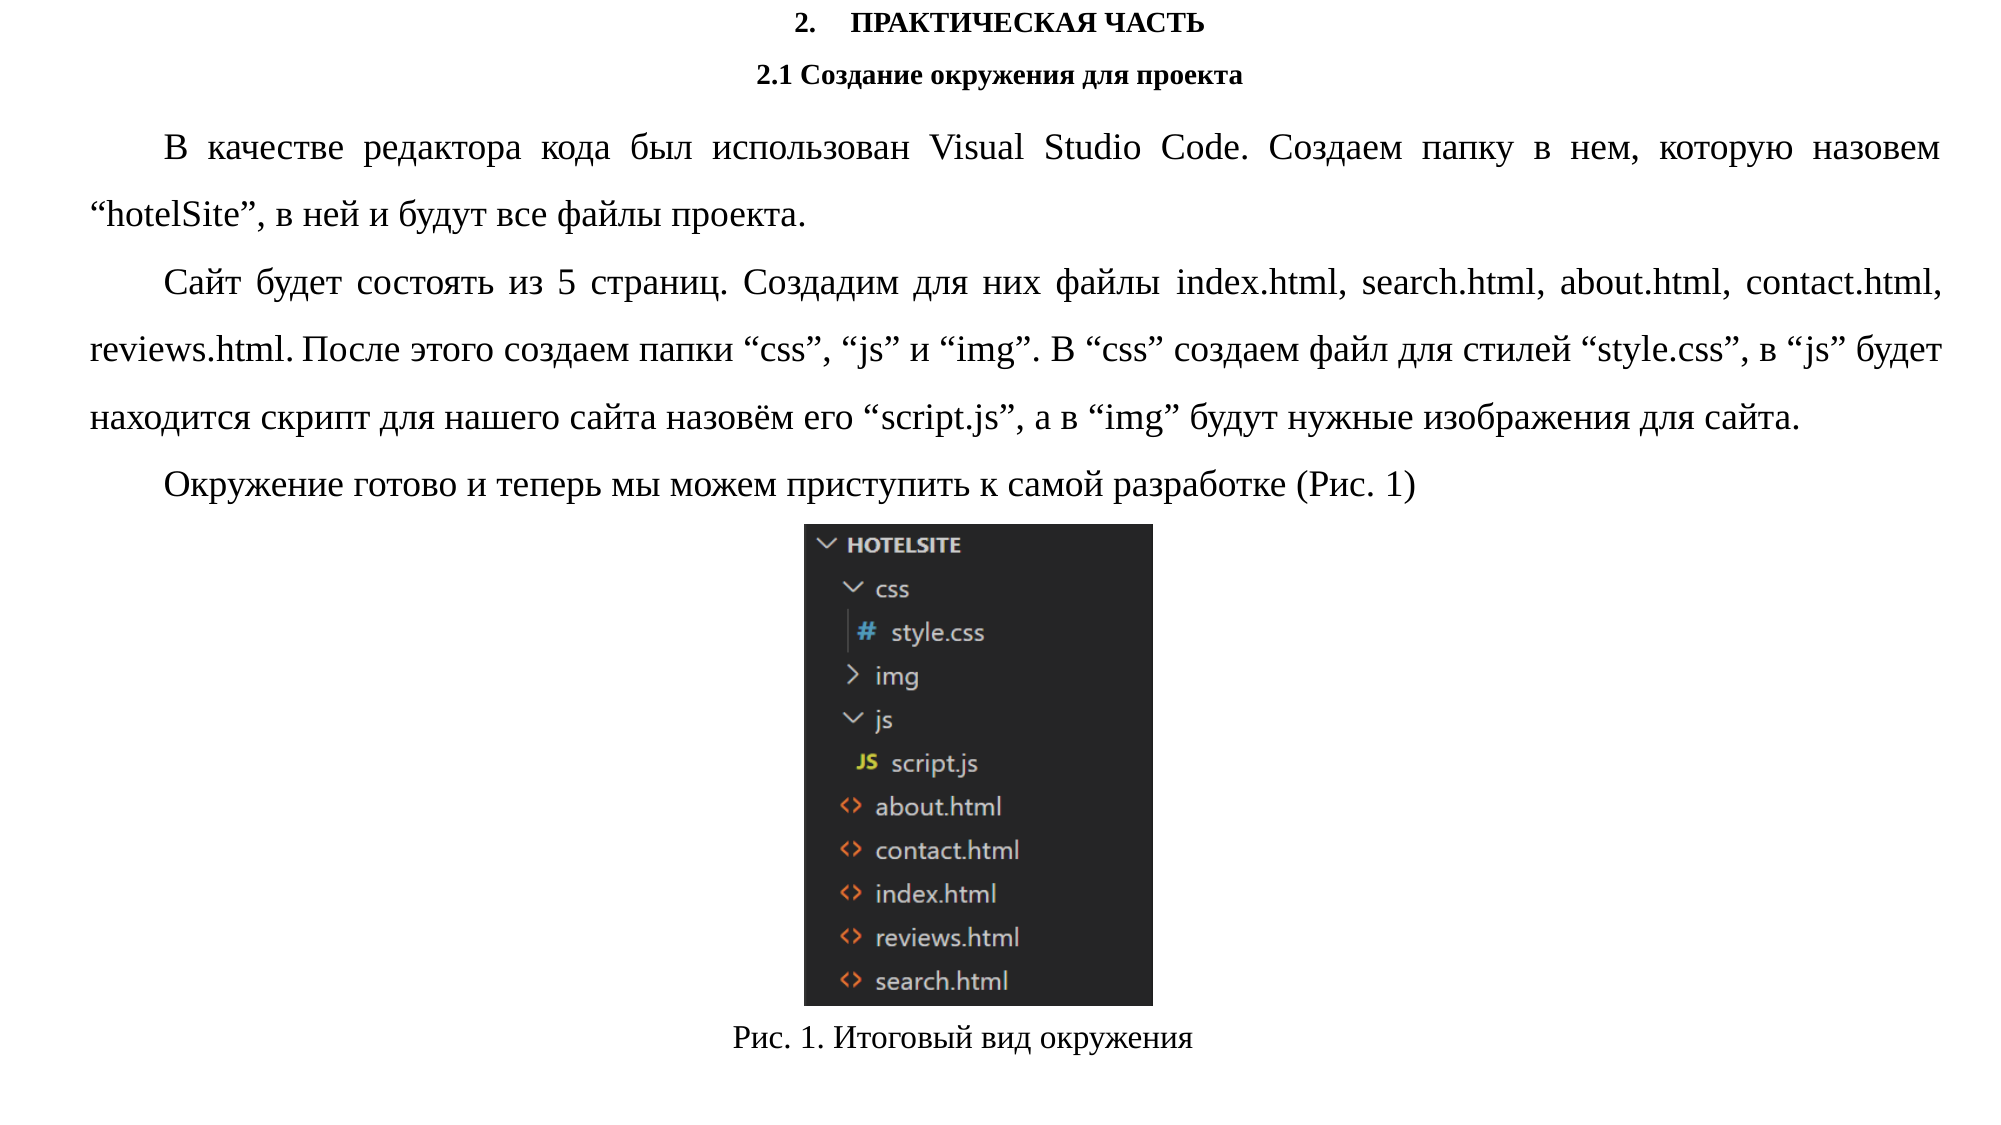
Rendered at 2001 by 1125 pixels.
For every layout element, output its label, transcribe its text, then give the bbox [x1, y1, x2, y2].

text_box В качестве редактора кода был использован Visual Studio Code. Создаем папку в нем, которую назовем “hotelSite”, в ней и будут все файлы проекта. Сайт будет состоять из 5 страниц. Создадим для них файлы index.html, search.html, about.html, contact.html, reviews.html. После этого создаем папки “css”, “js” и “img”. В “css” создаем файл для стилей “style.css”, в “js” будет находится скрипт для нашего сайта назовём его “script.js”, а в “img” будут нужные изображения для сайта. Окружение готово и теперь мы можем приступить к самой разработке (Рис. 1) [0, 167, 1958, 512]
text_box Рис. 1. Итоговый вид окружения [423, 987, 1428, 1063]
text_box ПРАКТИЧЕСКАЯ ЧАСТЬ 2.1 Создание окружения для проекта [0, 0, 2000, 167]
picture [804, 524, 1153, 1006]
